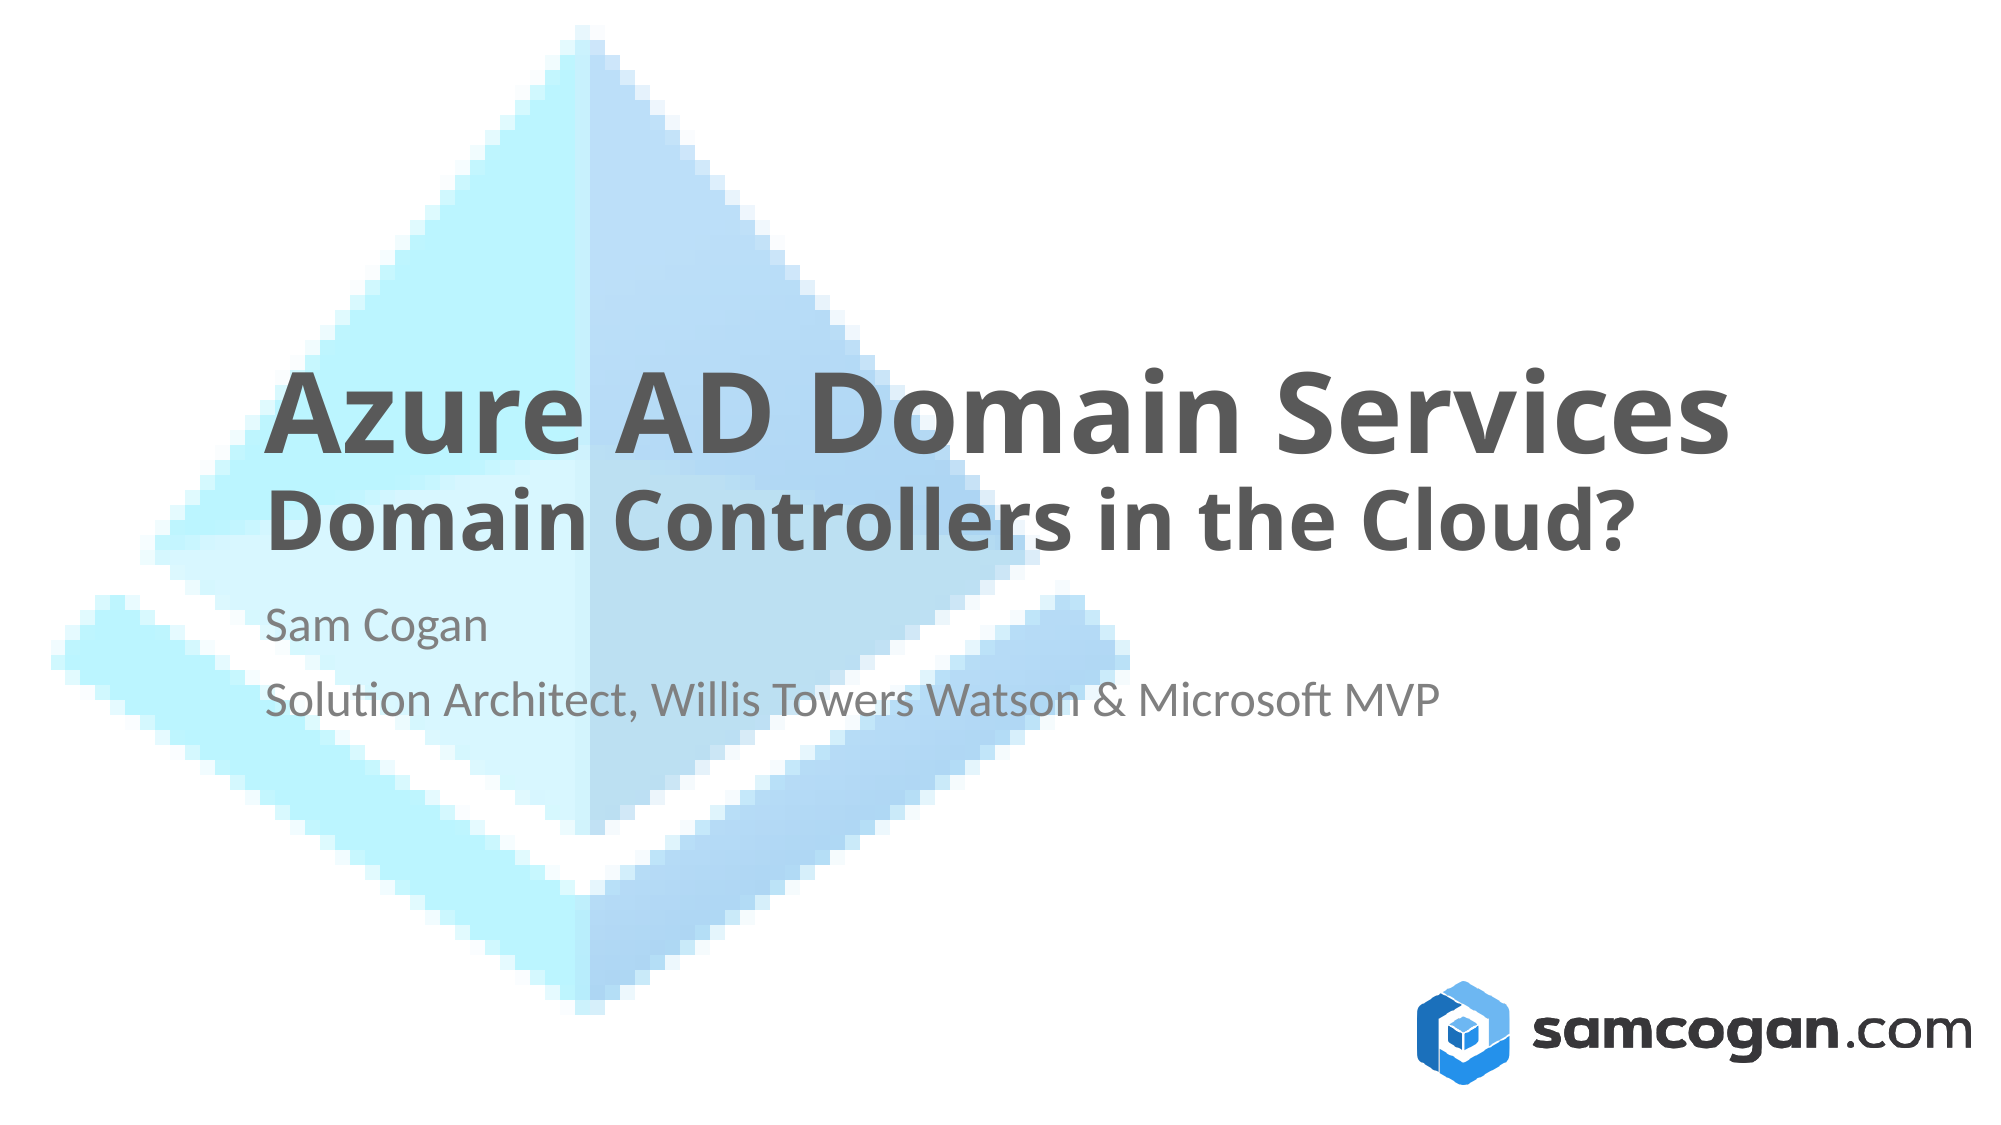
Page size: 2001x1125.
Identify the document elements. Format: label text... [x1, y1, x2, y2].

subtitle Sam Cogan Solution Architect, Willis Towers Watson & Microsoft MVP [1130, 590, 1750, 863]
picture [1417, 980, 1971, 1085]
picture [51, 0, 1130, 1060]
title Azure AD Domain Services Domain Controllers in the Cloud? [1130, 184, 1750, 576]
